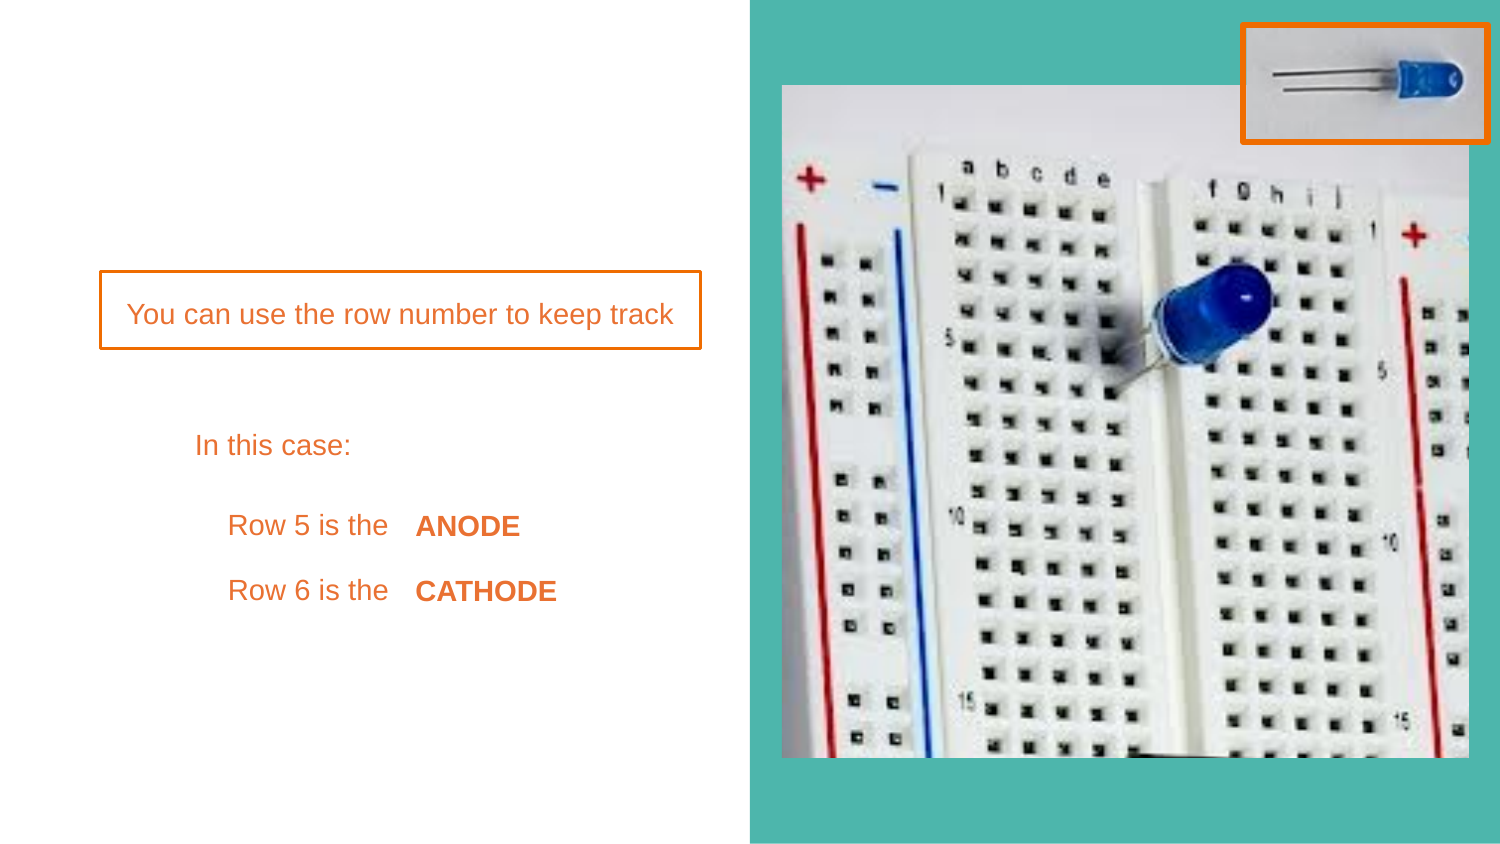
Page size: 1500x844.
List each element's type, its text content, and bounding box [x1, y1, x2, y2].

text_box In this case: Row 5 is the Row 6 is the [179, 405, 431, 622]
picture [781, 0, 1484, 759]
text_box You can use the row number to keep track [100, 271, 701, 349]
text_box ANODE CATHODE [400, 487, 621, 623]
